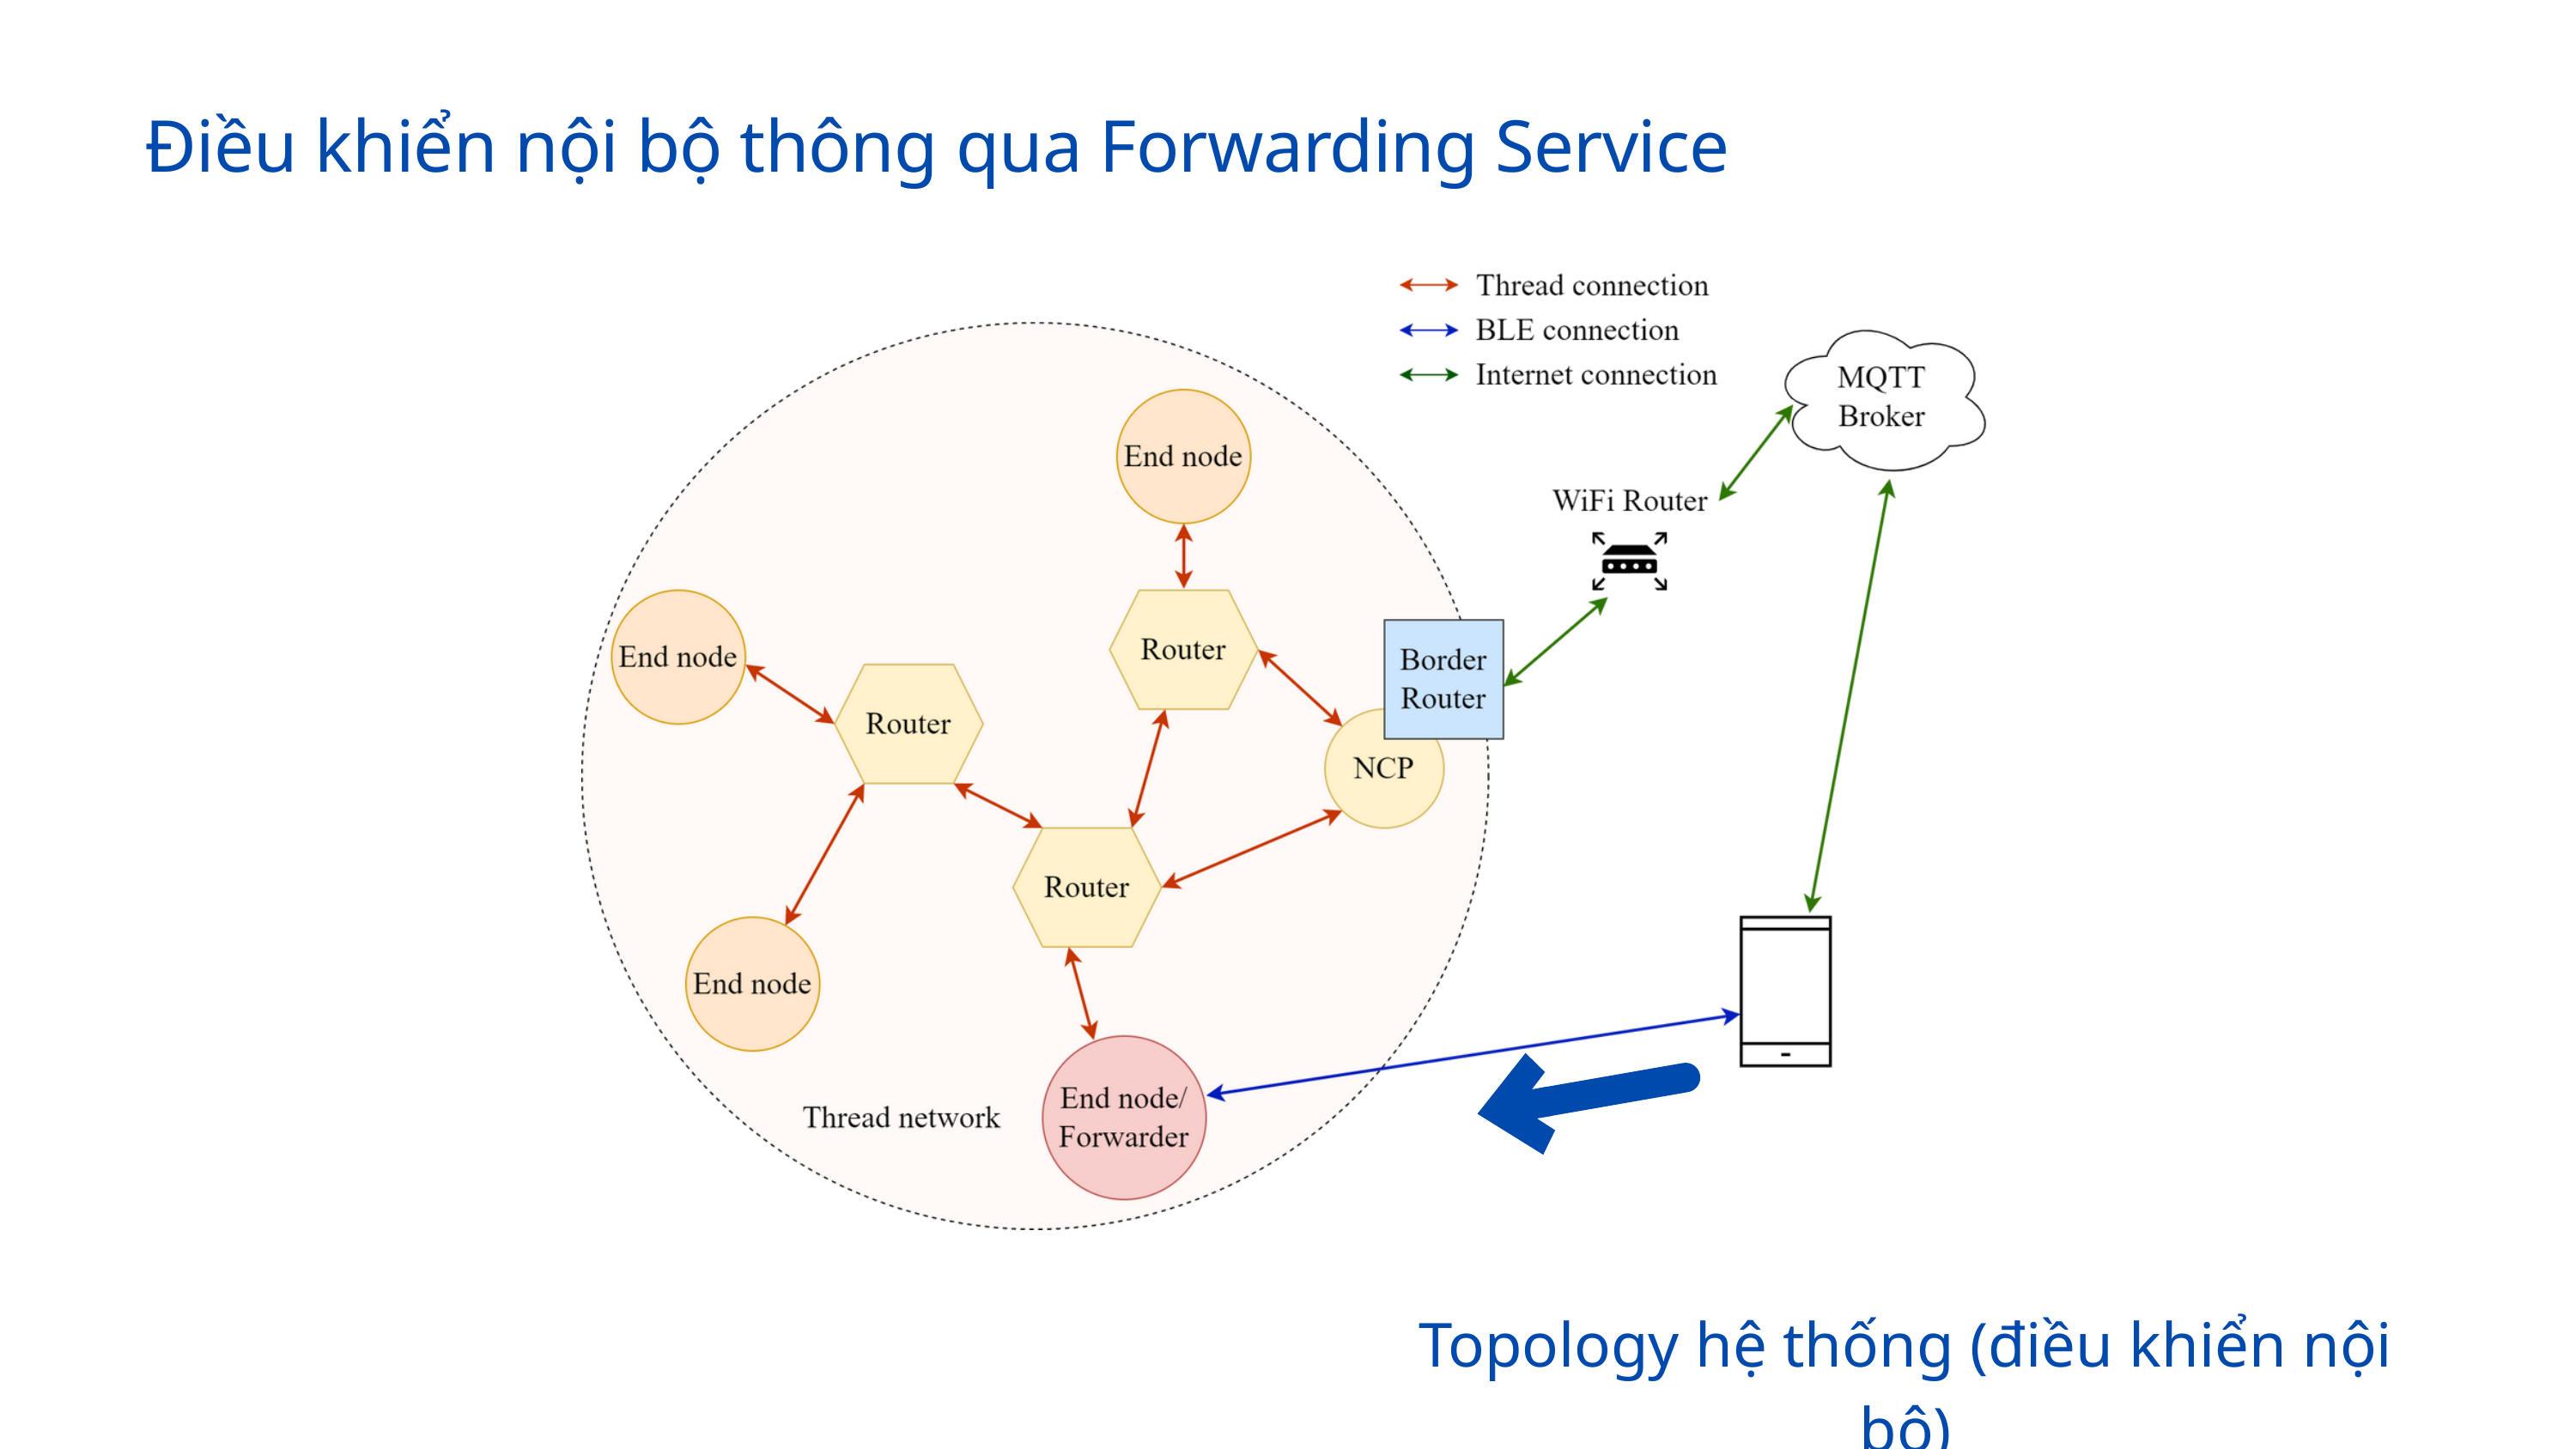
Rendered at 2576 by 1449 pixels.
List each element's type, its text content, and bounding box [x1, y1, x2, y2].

text_box Topology hệ thống (điều khiển nội bộ) [1390, 1294, 2421, 1449]
picture [581, 263, 1995, 1231]
text_box Điều khiển nội bộ thông qua Forwarding Service [144, 107, 2310, 187]
